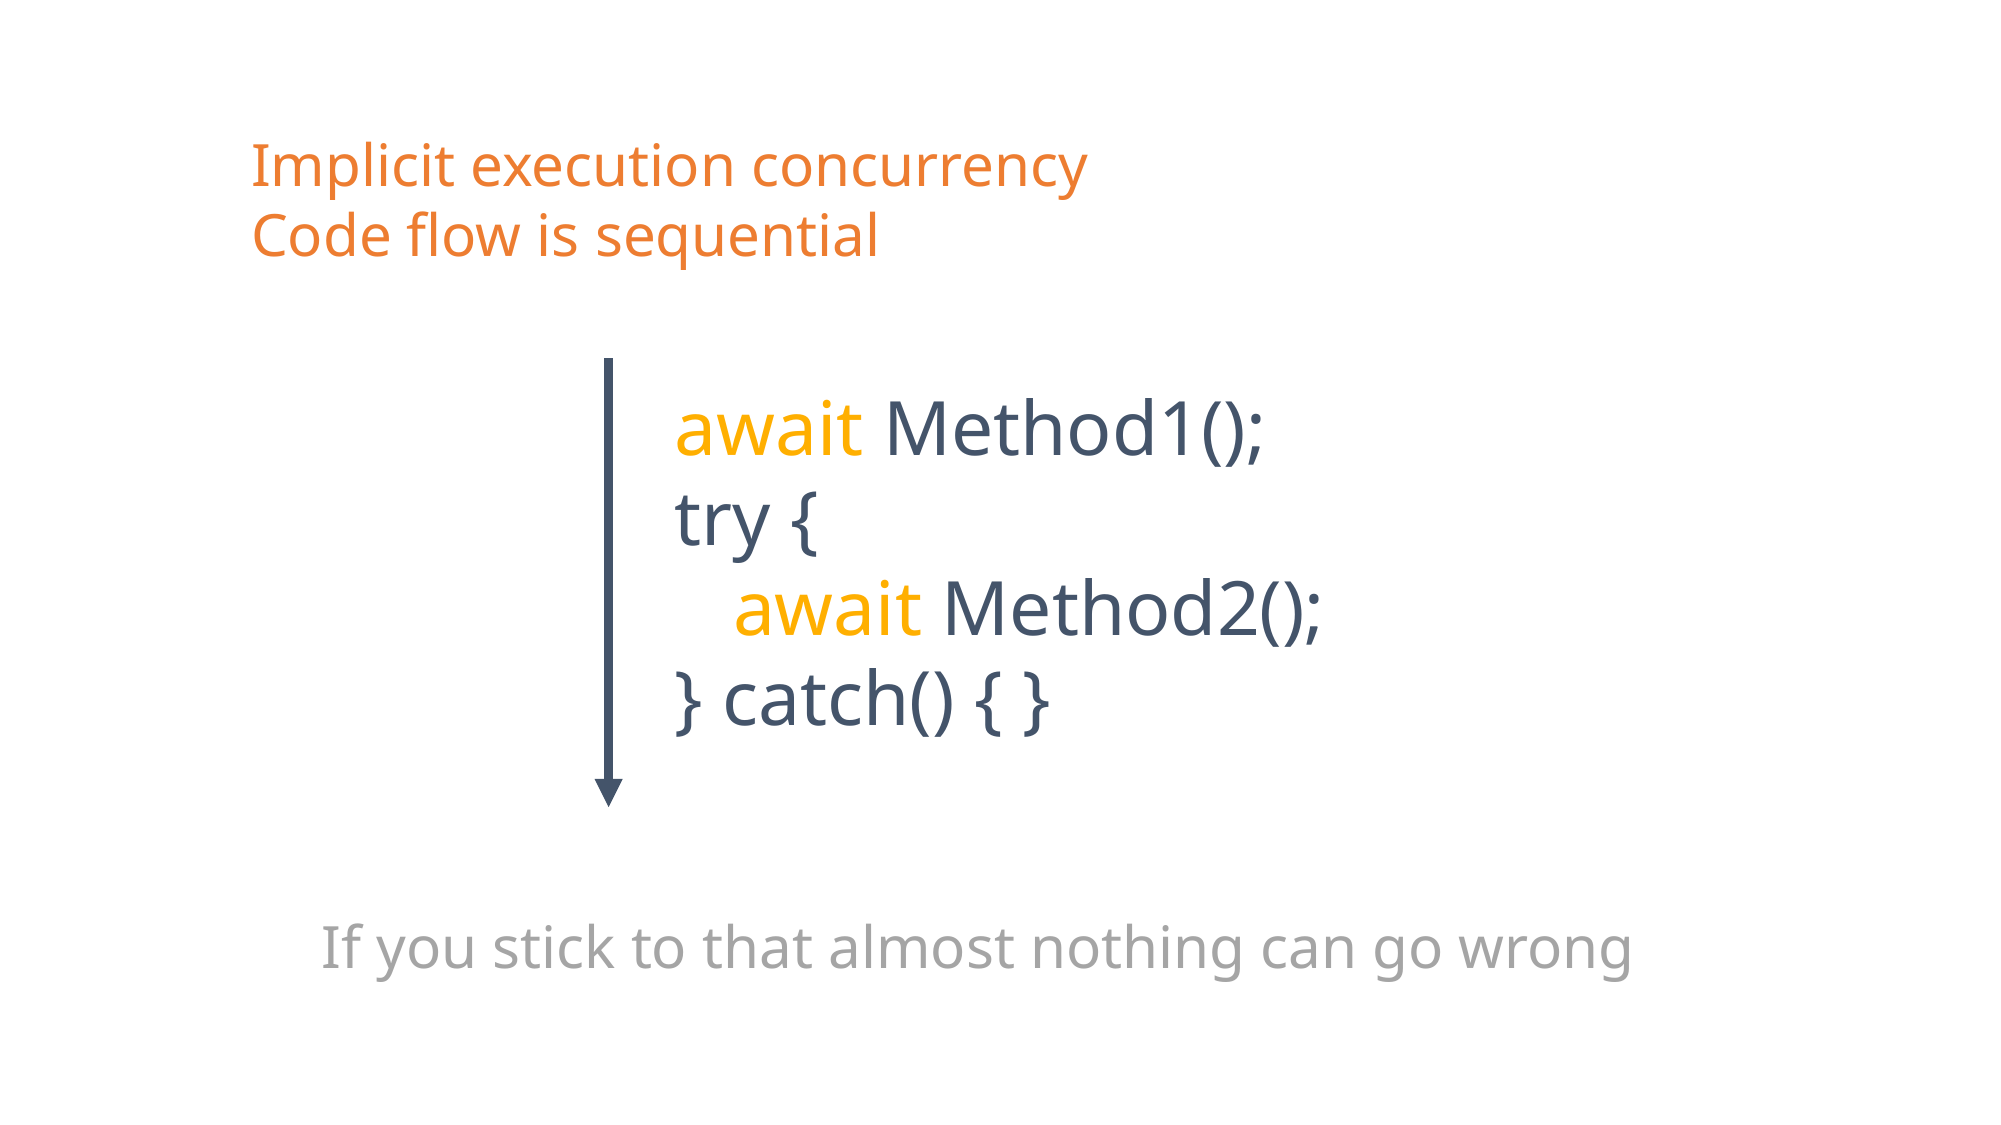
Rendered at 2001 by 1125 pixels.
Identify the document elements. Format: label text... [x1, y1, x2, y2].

text_box If you stick to that almost nothing can go wrong [306, 902, 1650, 988]
text_box await Method1(); try { await Method2(); } catch() { } [660, 373, 1340, 748]
text_box Implicit execution concurrency Code flow is sequential [236, 120, 1103, 276]
